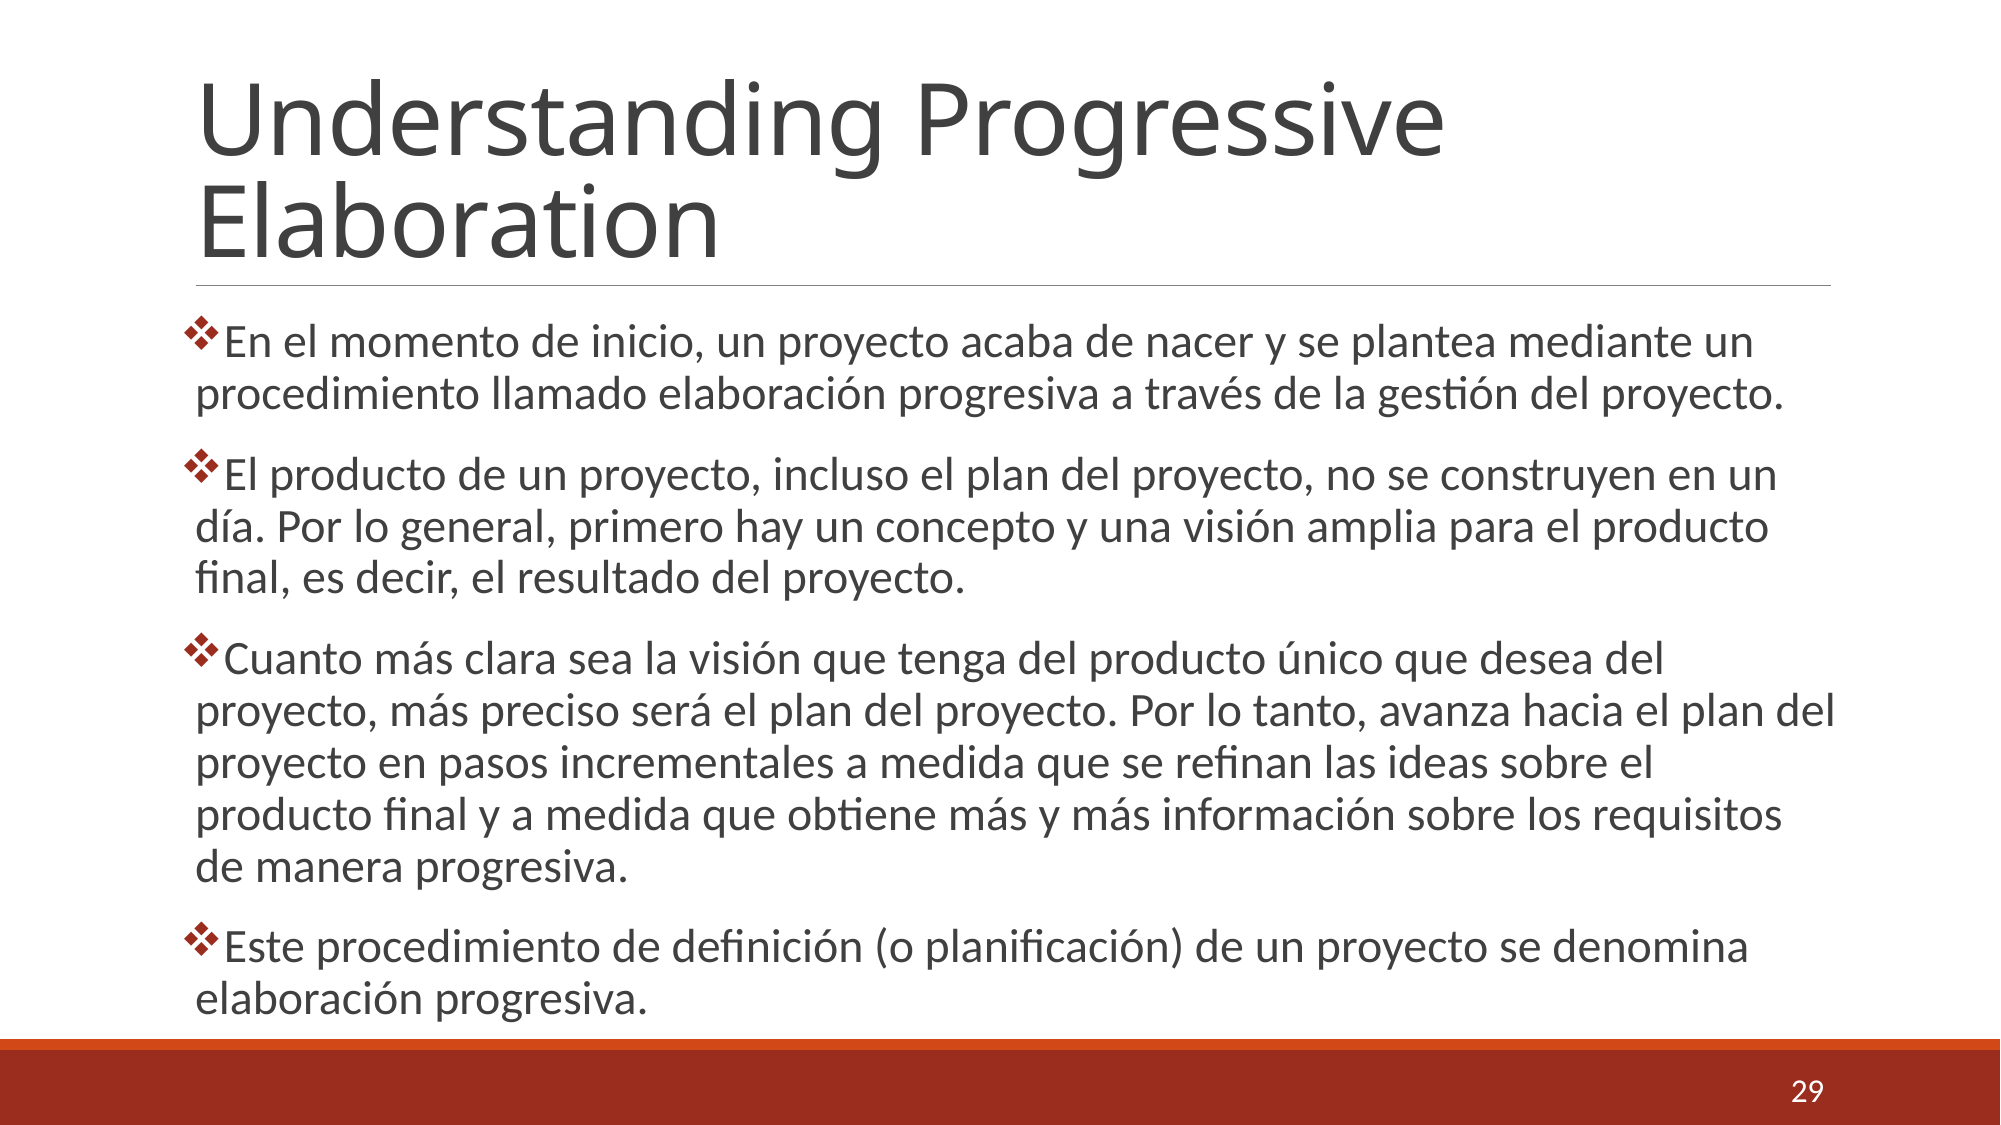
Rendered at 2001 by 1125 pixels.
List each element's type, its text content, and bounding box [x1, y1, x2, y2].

slide_number 29 [1624, 1059, 1840, 1120]
title Understanding Progressive Elaboration [180, 47, 1830, 285]
list En el momento de inicio, un proyecto acaba de nacer y se plantea mediante un procedimiento llamado elaboración progresiva a través de la gestión del proyecto. El producto de un proyecto, incluso el plan del proyecto, no se construyen en un día. Por lo general, primero hay un concepto y una visión amplia para el producto final, es decir, el resultado del proyecto. Cuanto más clara sea la visión que tenga del producto único que desea del proyecto, más preciso será el plan del proyecto. Por lo tanto, avanza hacia el plan del proyecto en pasos incrementales a medida que se refinan las ideas sobre el producto final y a medida que obtiene más y más información sobre los requisitos de manera progresiva. Este procedimiento de definición (o planificación) de un proyecto se denomina elaboración progresiva. [180, 308, 1840, 1037]
